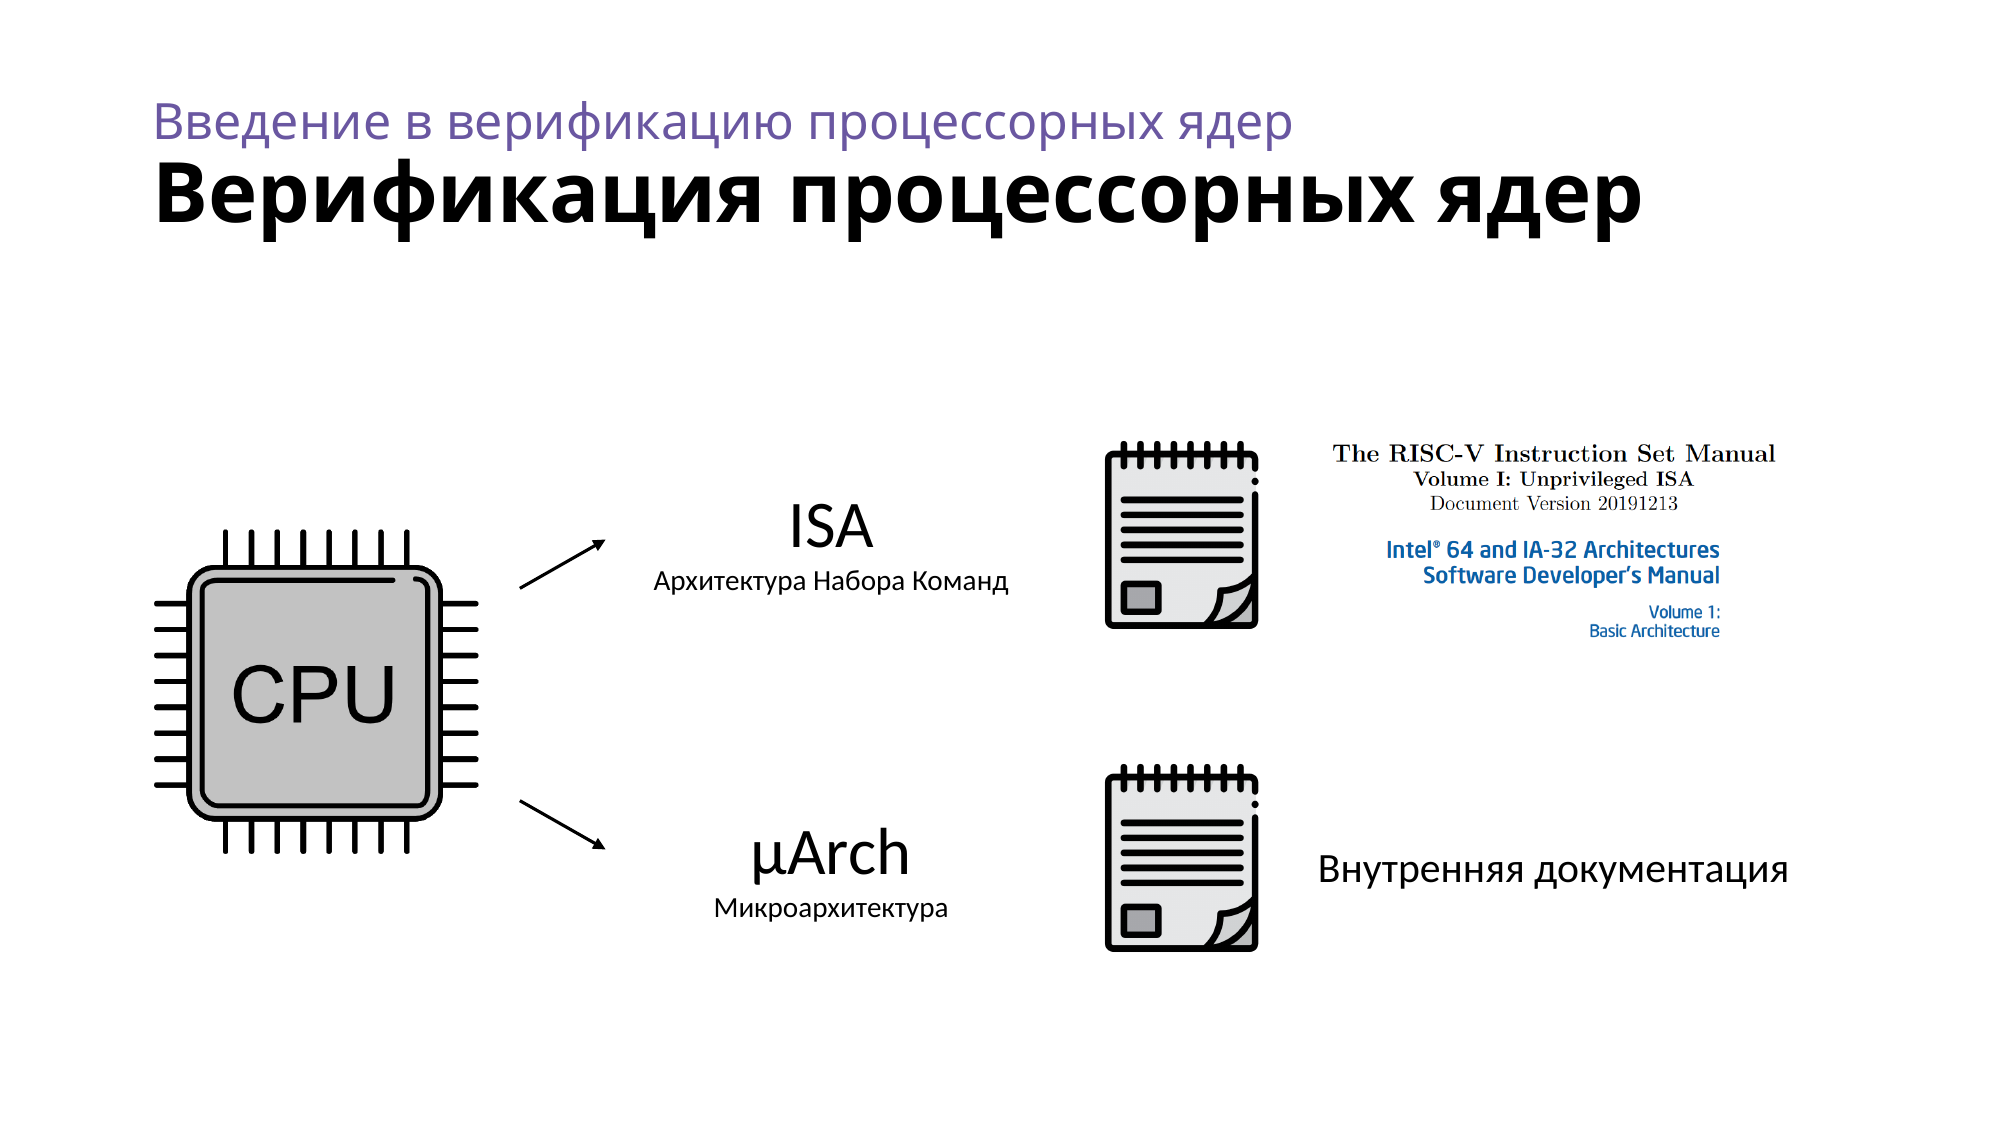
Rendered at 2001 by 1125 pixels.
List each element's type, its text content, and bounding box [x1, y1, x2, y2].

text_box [519, 800, 606, 850]
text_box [519, 539, 606, 589]
title Введение в верификацию процессорных ядер Верификация процессорных ядер [137, 59, 1045, 278]
picture [80, 0, 2000, 1125]
